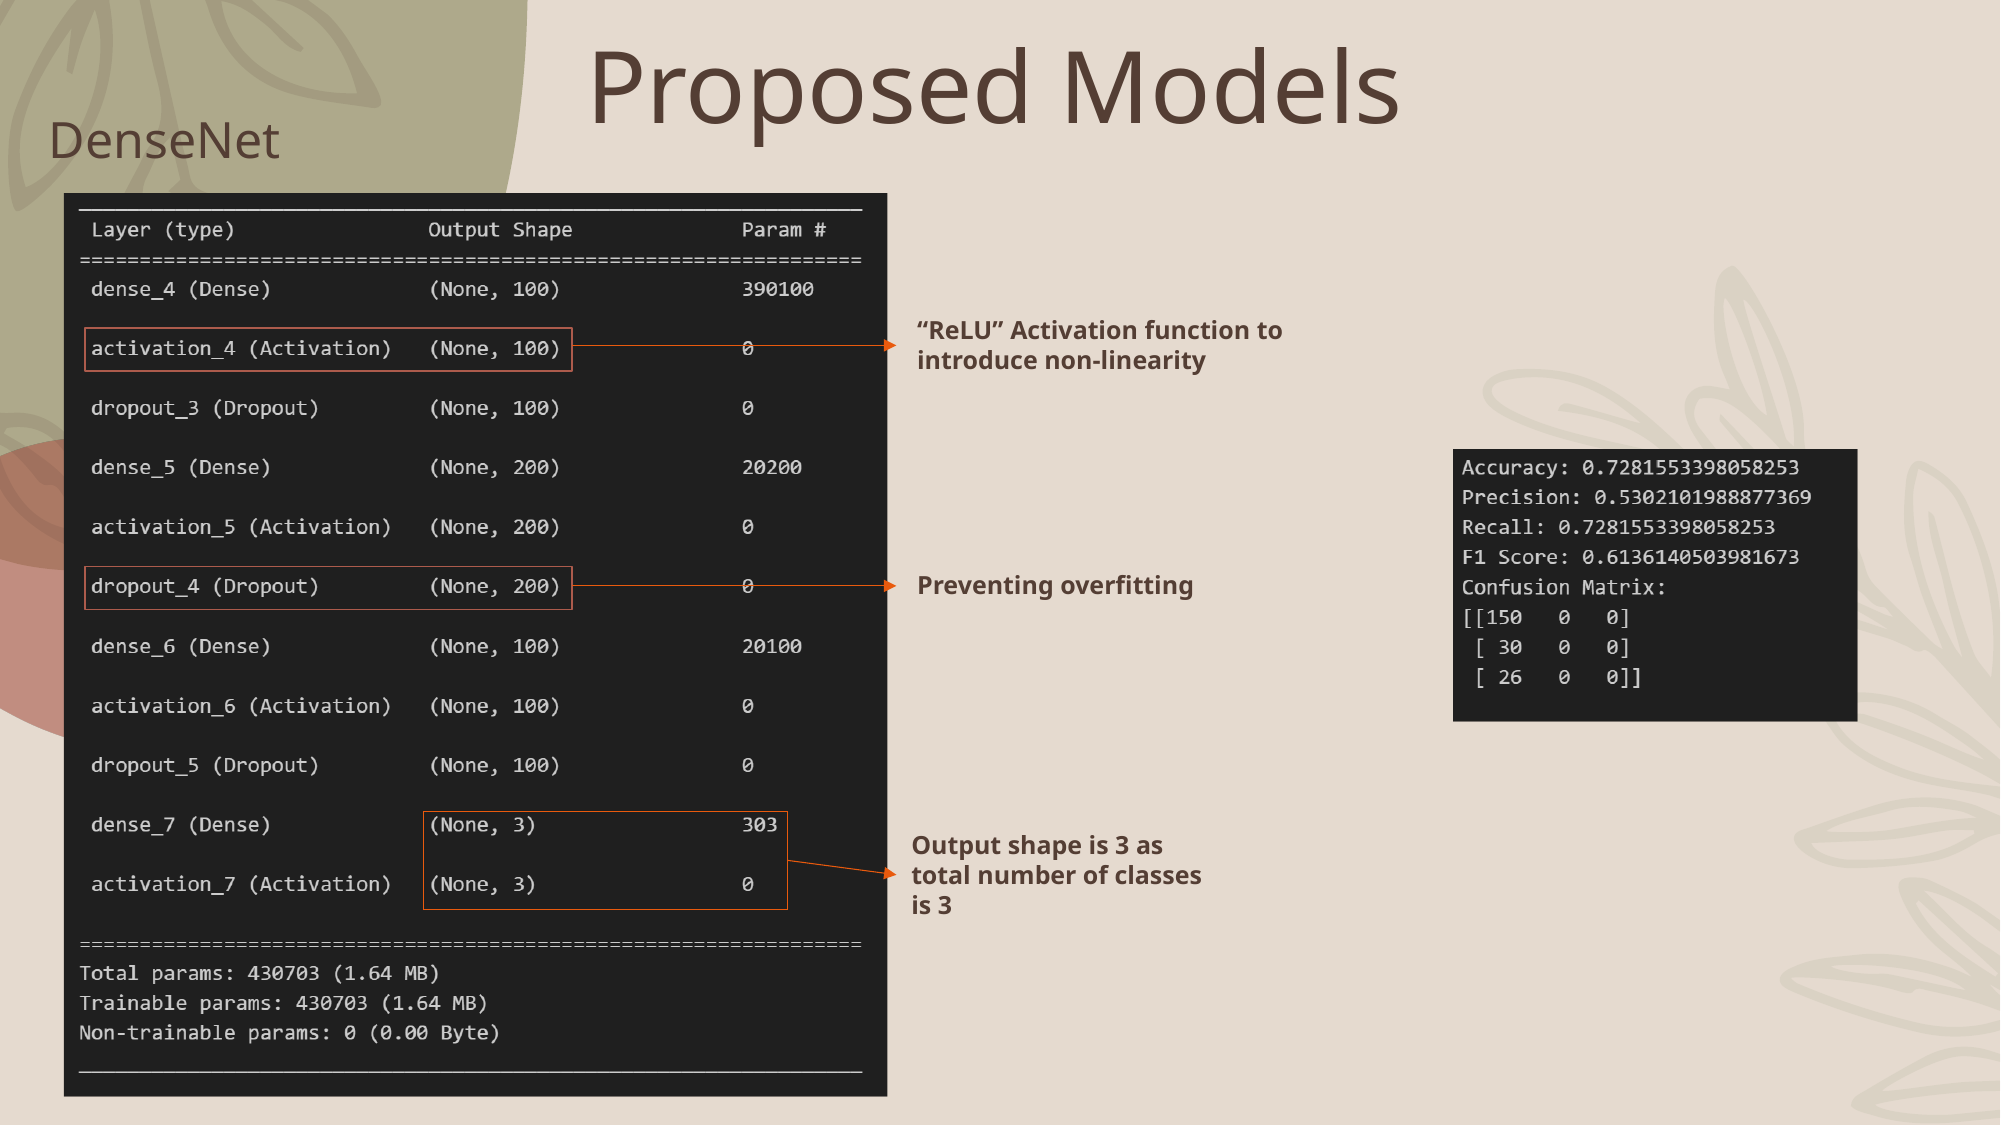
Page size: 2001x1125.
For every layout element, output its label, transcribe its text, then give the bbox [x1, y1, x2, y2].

title Proposed Models [518, 22, 1471, 153]
text_box DenseNet [0, 100, 347, 180]
text_box Output shape is 3 as total number of classes is 3 [896, 822, 1241, 928]
text_box “ReLU” Activation function to introduce non-linearity [902, 307, 1375, 383]
picture [1453, 449, 1858, 722]
picture [0, 193, 888, 1097]
text_box Preventing overfitting [902, 562, 1247, 608]
